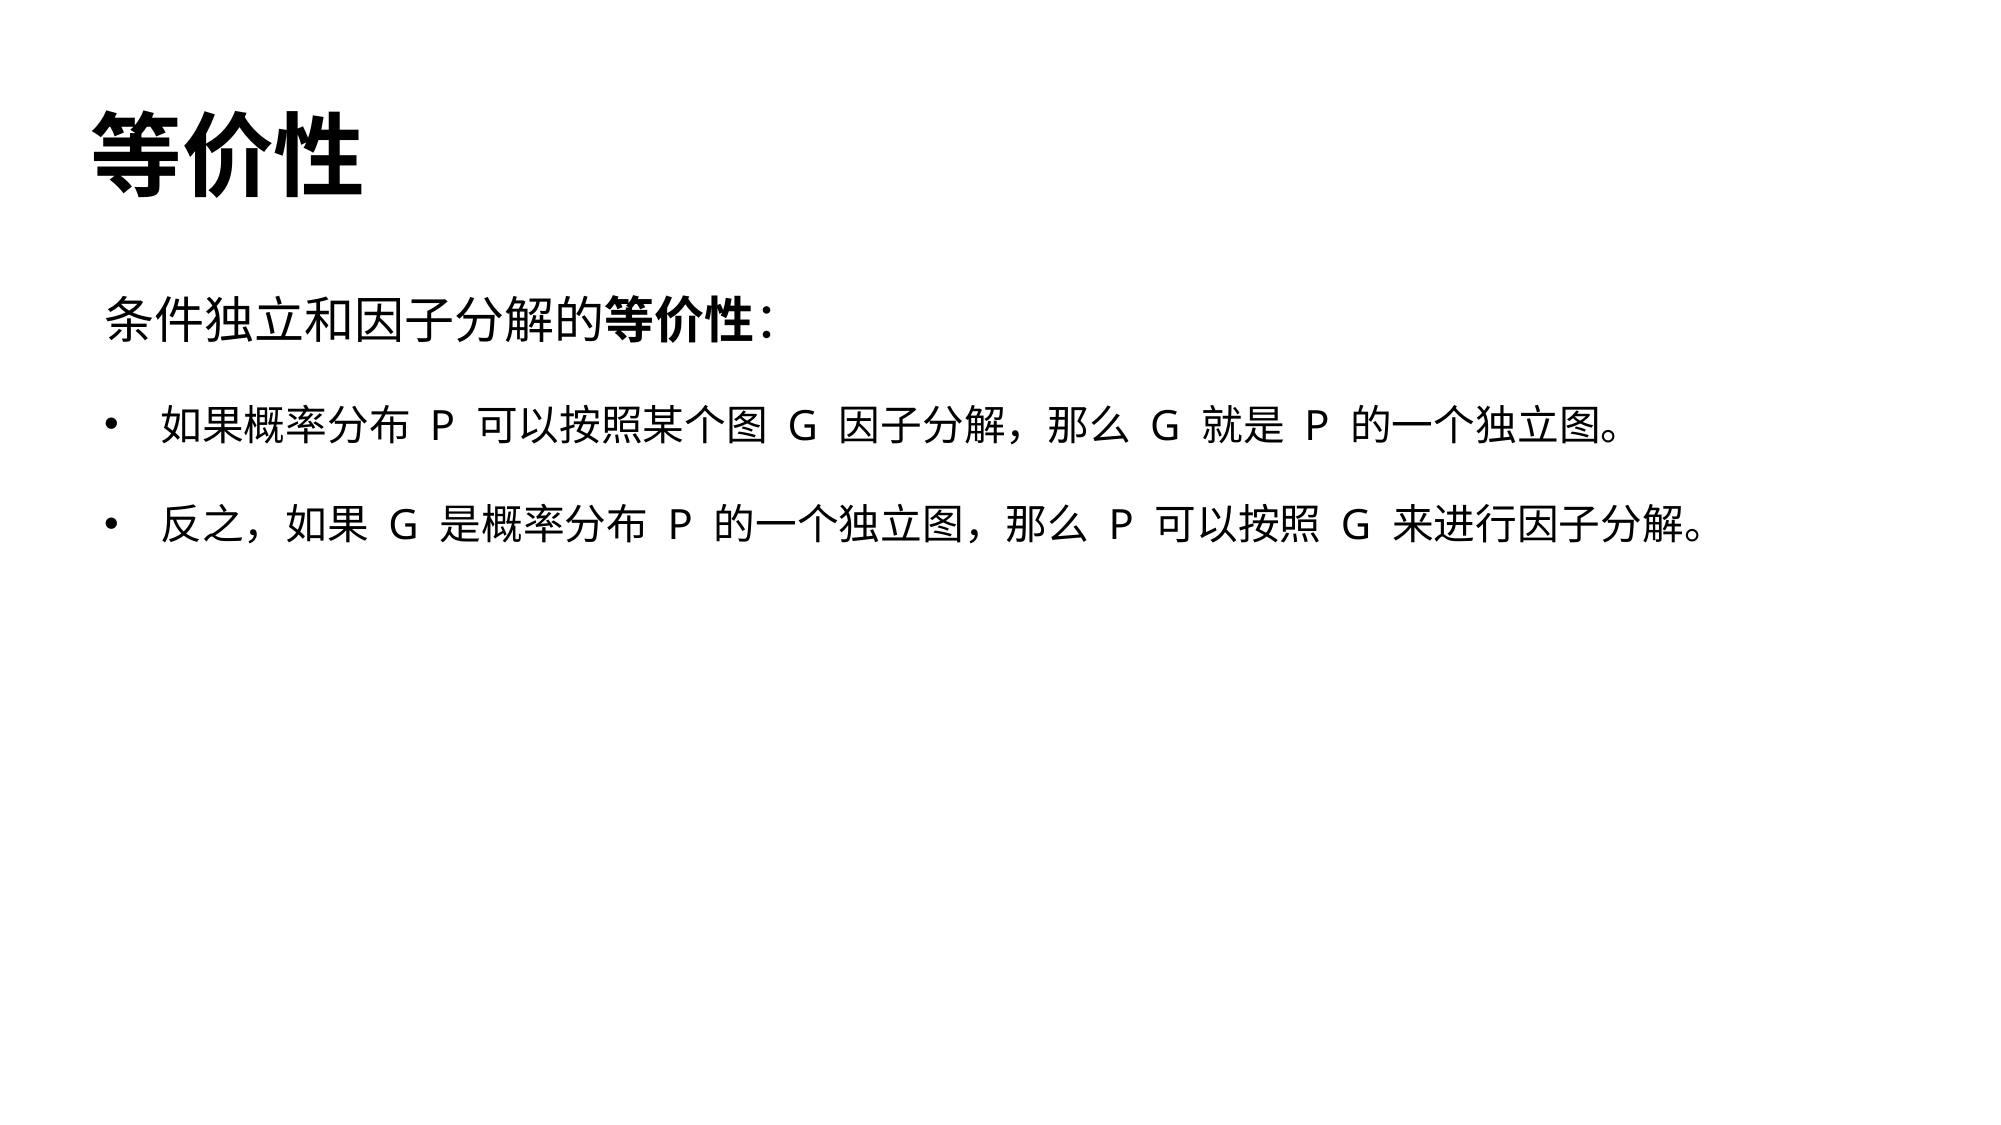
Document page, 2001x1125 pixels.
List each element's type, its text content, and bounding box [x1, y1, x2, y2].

text_box 条件独立和因子分解的等价性： 如果概率分布 P 可以按照某个图 G 因子分解，那么 G 就是 P 的一个独立图。 反之，如果 G 是概率分布 P 的一个独立图，那么 P 可以按照 G 来进行因子分解。 [89, 280, 1884, 556]
title 等价性 [75, 56, 1576, 217]
